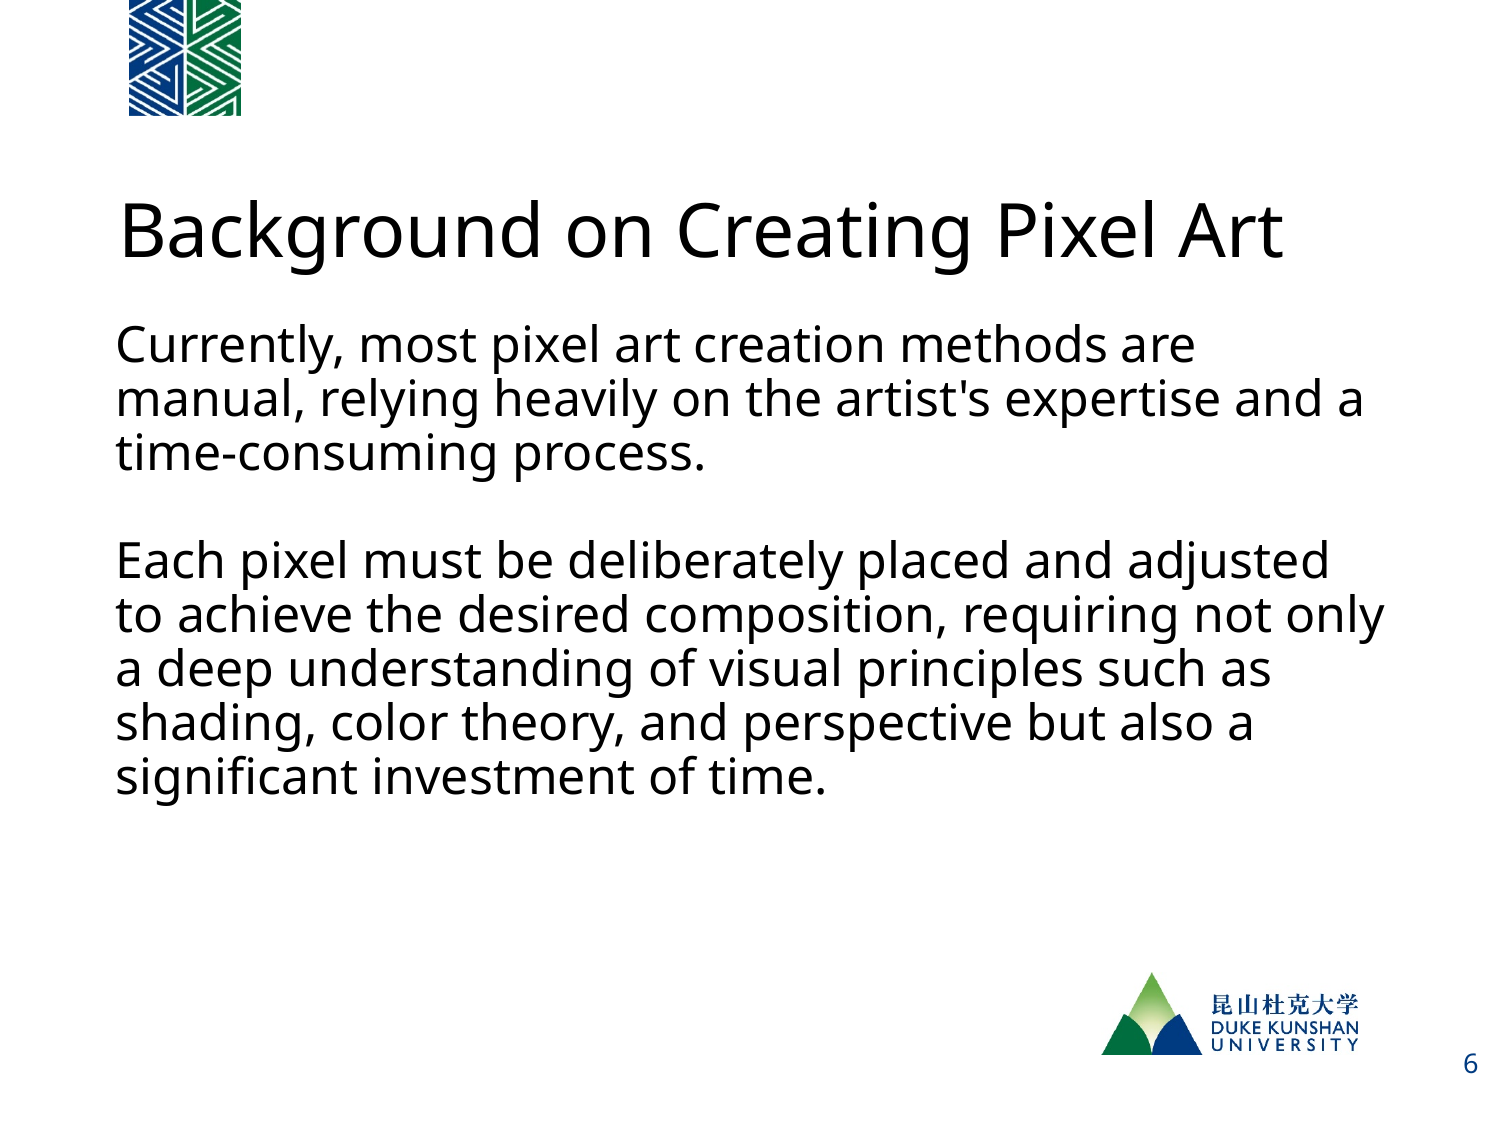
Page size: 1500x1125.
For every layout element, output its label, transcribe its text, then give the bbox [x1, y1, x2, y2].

title Background on Creating Pixel Art [103, 188, 1397, 278]
slide_number ‹#› [1403, 1038, 1494, 1125]
picture [1101, 972, 1358, 1055]
picture [129, 0, 241, 116]
list Currently, most pixel art creation methods are manual, relying heavily on the artist's expertise and a time-consuming process. Each pixel must be deliberately placed and adjusted to achieve the desired composition, requiring not only a deep understanding of visual principles such as shading, color theory, and perspective but also a significant investment of time. [100, 312, 1404, 969]
